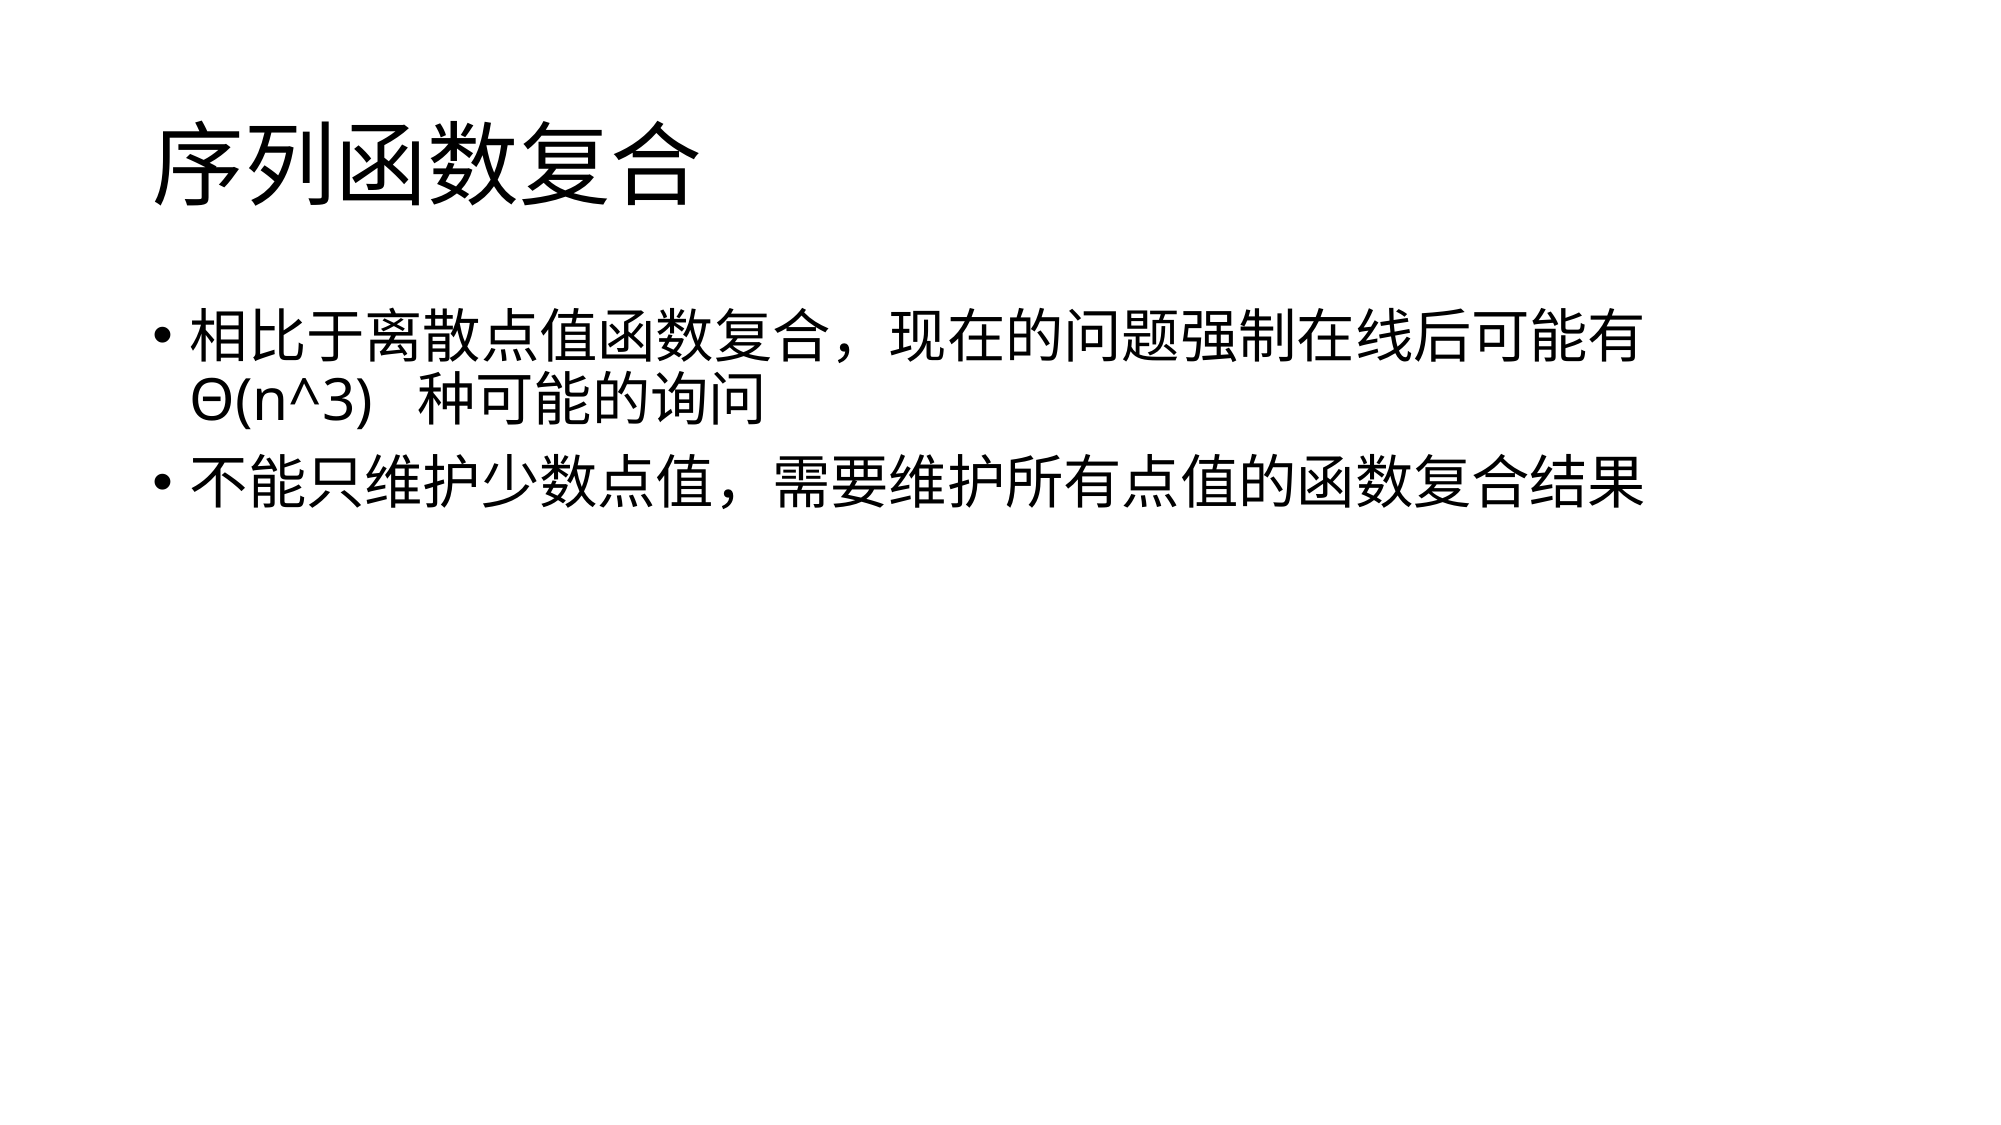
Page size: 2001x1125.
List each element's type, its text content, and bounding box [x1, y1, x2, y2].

title 序列函数复合 [137, 59, 1863, 278]
list 相比于离散点值函数复合，现在的问题强制在线后可能有 Θ(n^3) 种可能的询问 不能只维护少数点值，需要维护所有点值的函数复合结果 [137, 299, 1863, 1014]
